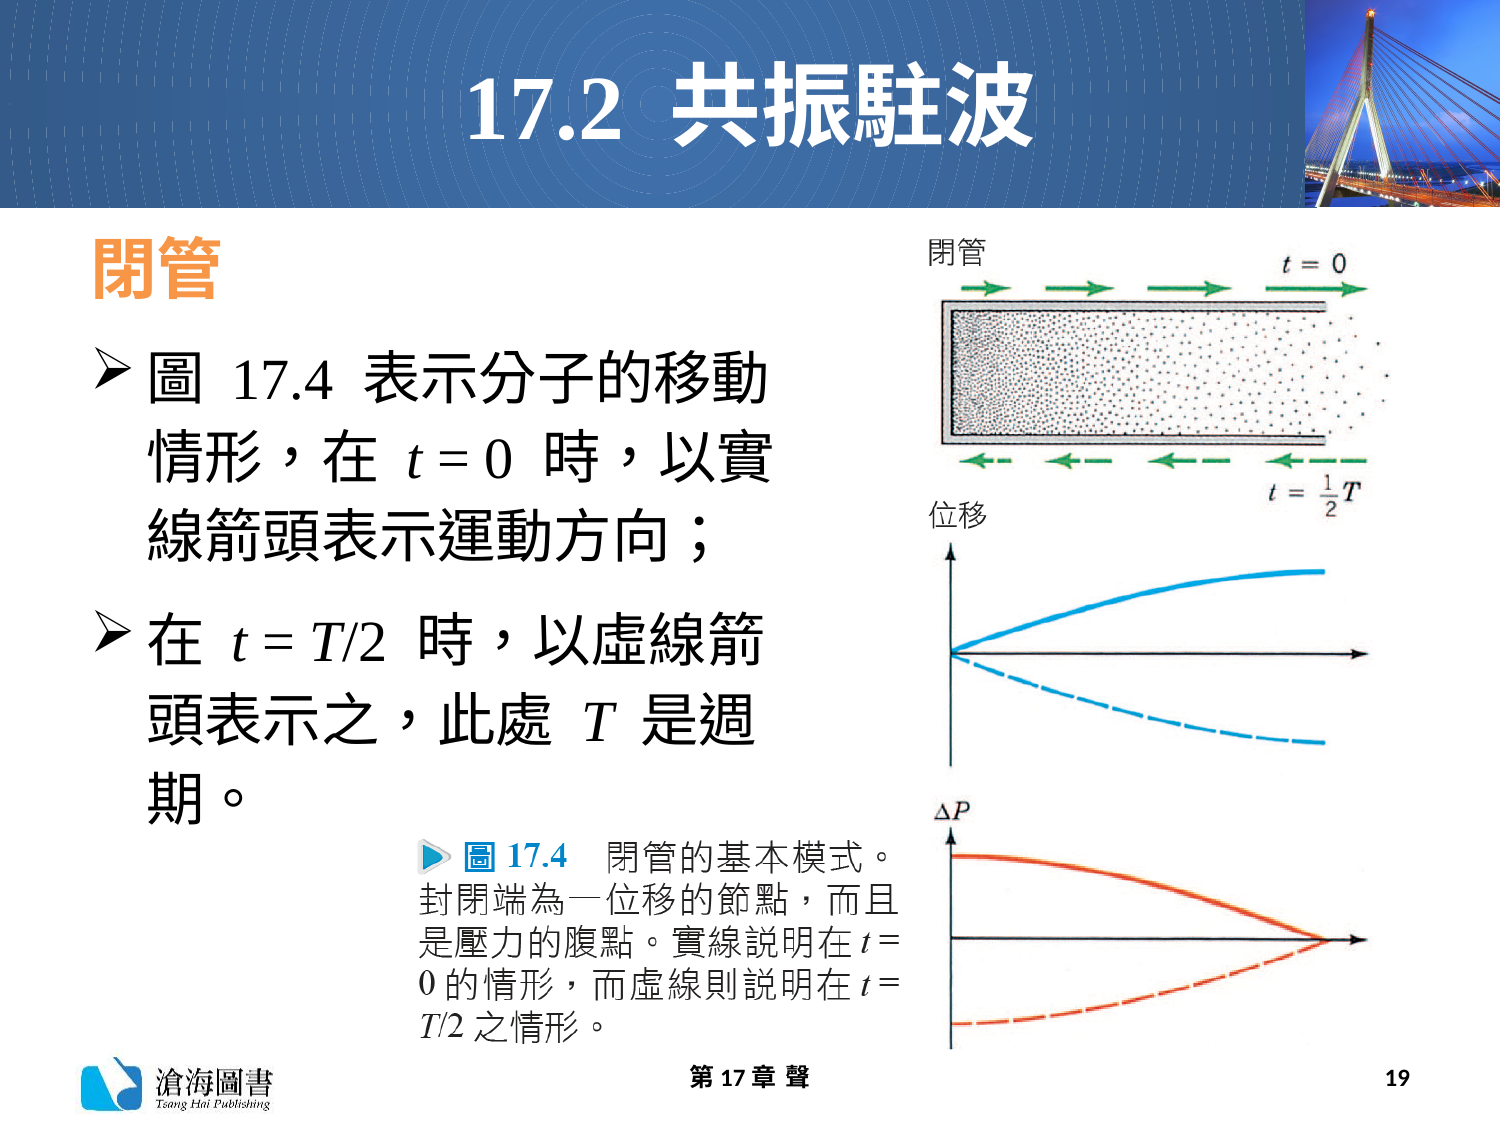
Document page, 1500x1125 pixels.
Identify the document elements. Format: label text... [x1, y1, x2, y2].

footer 第17章 聲 [512, 1057, 988, 1107]
title 17.2 共振駐波 [75, 21, 1425, 185]
list 閉管 圖 17.4 表示分子的移動情形，在 t = 0 時，以實線箭頭表示運動方向； 在 t = T/2 時，以虛線箭頭表示之，此處 T 是週期。 [75, 219, 828, 1047]
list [915, 222, 1400, 1051]
picture [409, 830, 916, 1051]
picture [75, 1049, 274, 1118]
slide_number 19 [1074, 1046, 1425, 1107]
picture [1305, 0, 1500, 207]
